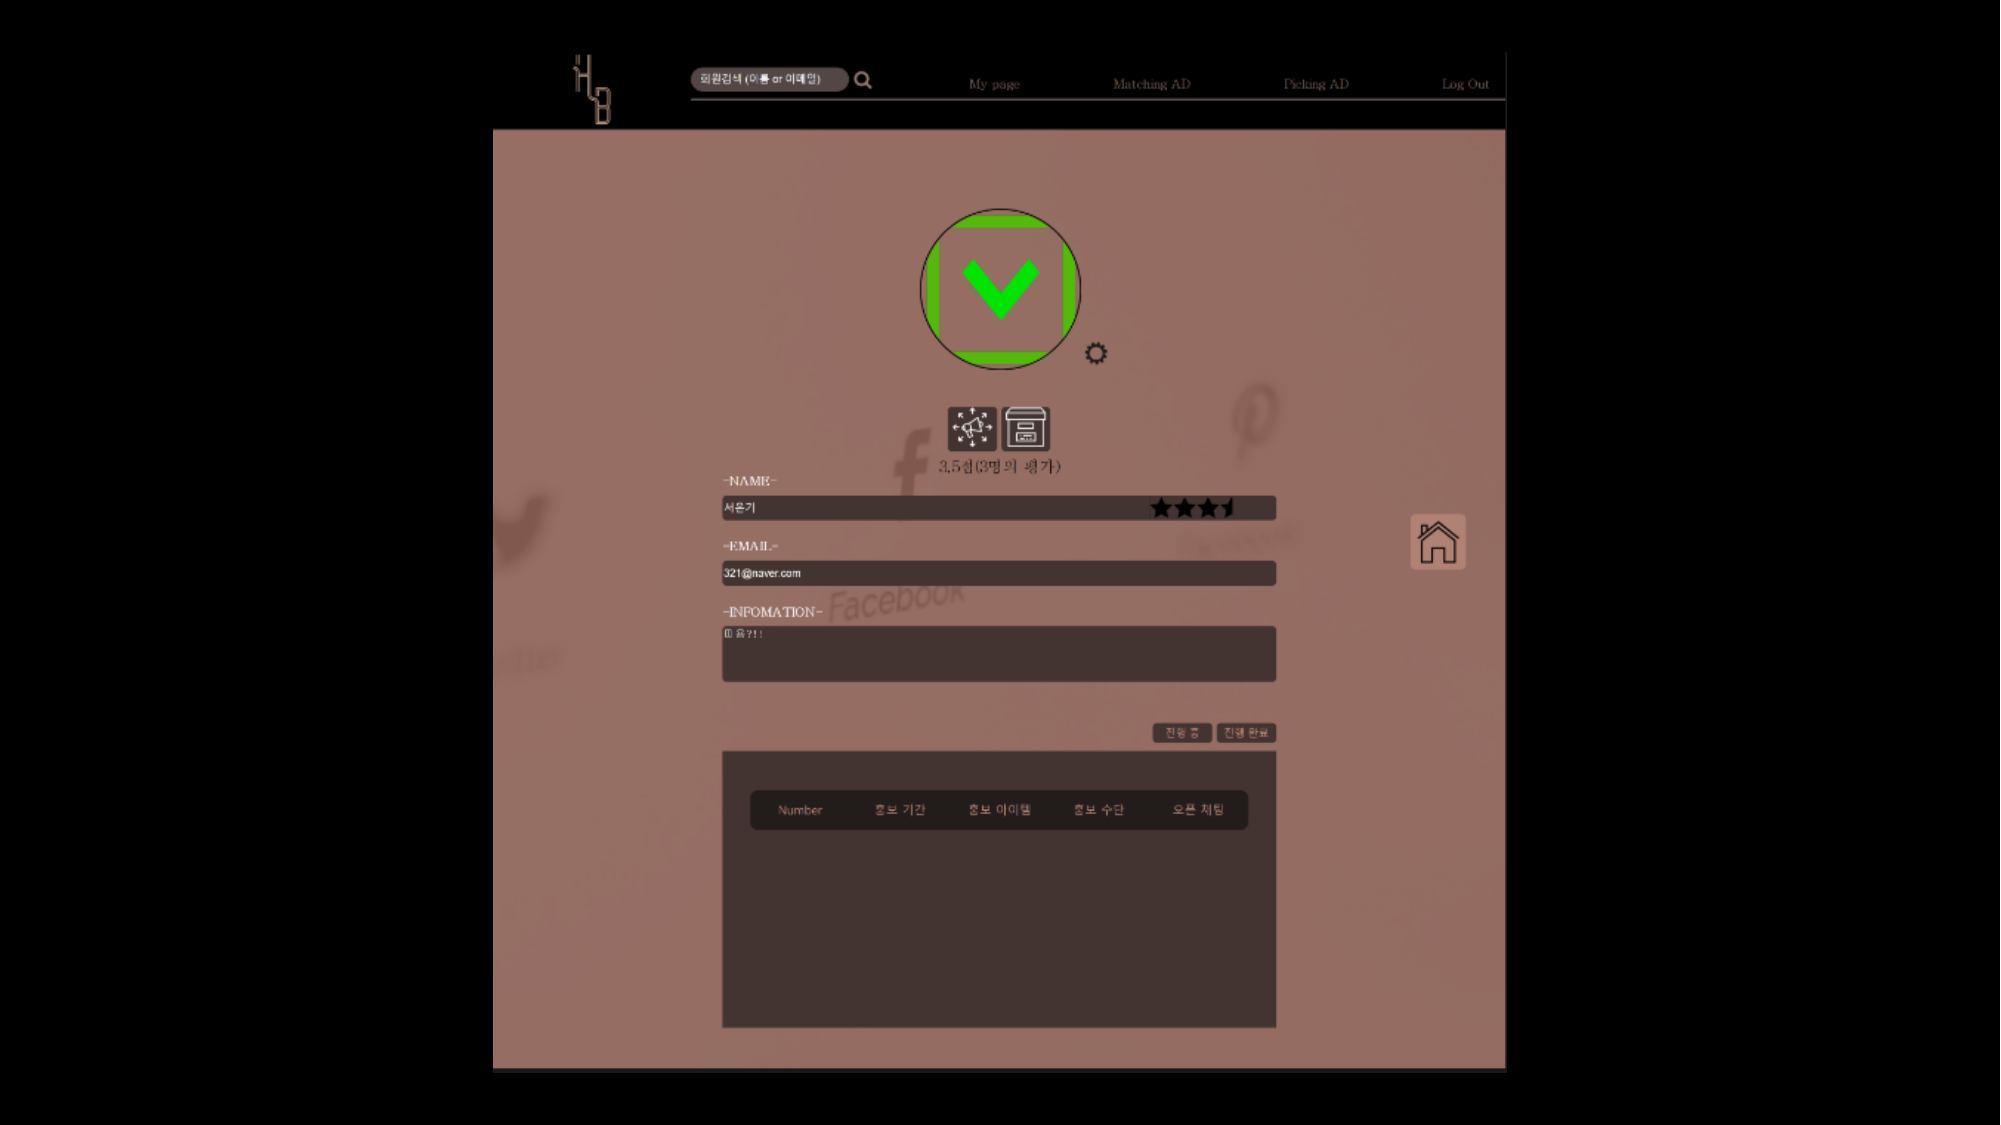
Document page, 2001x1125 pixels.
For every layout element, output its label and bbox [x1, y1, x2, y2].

picture [492, 52, 1507, 1073]
